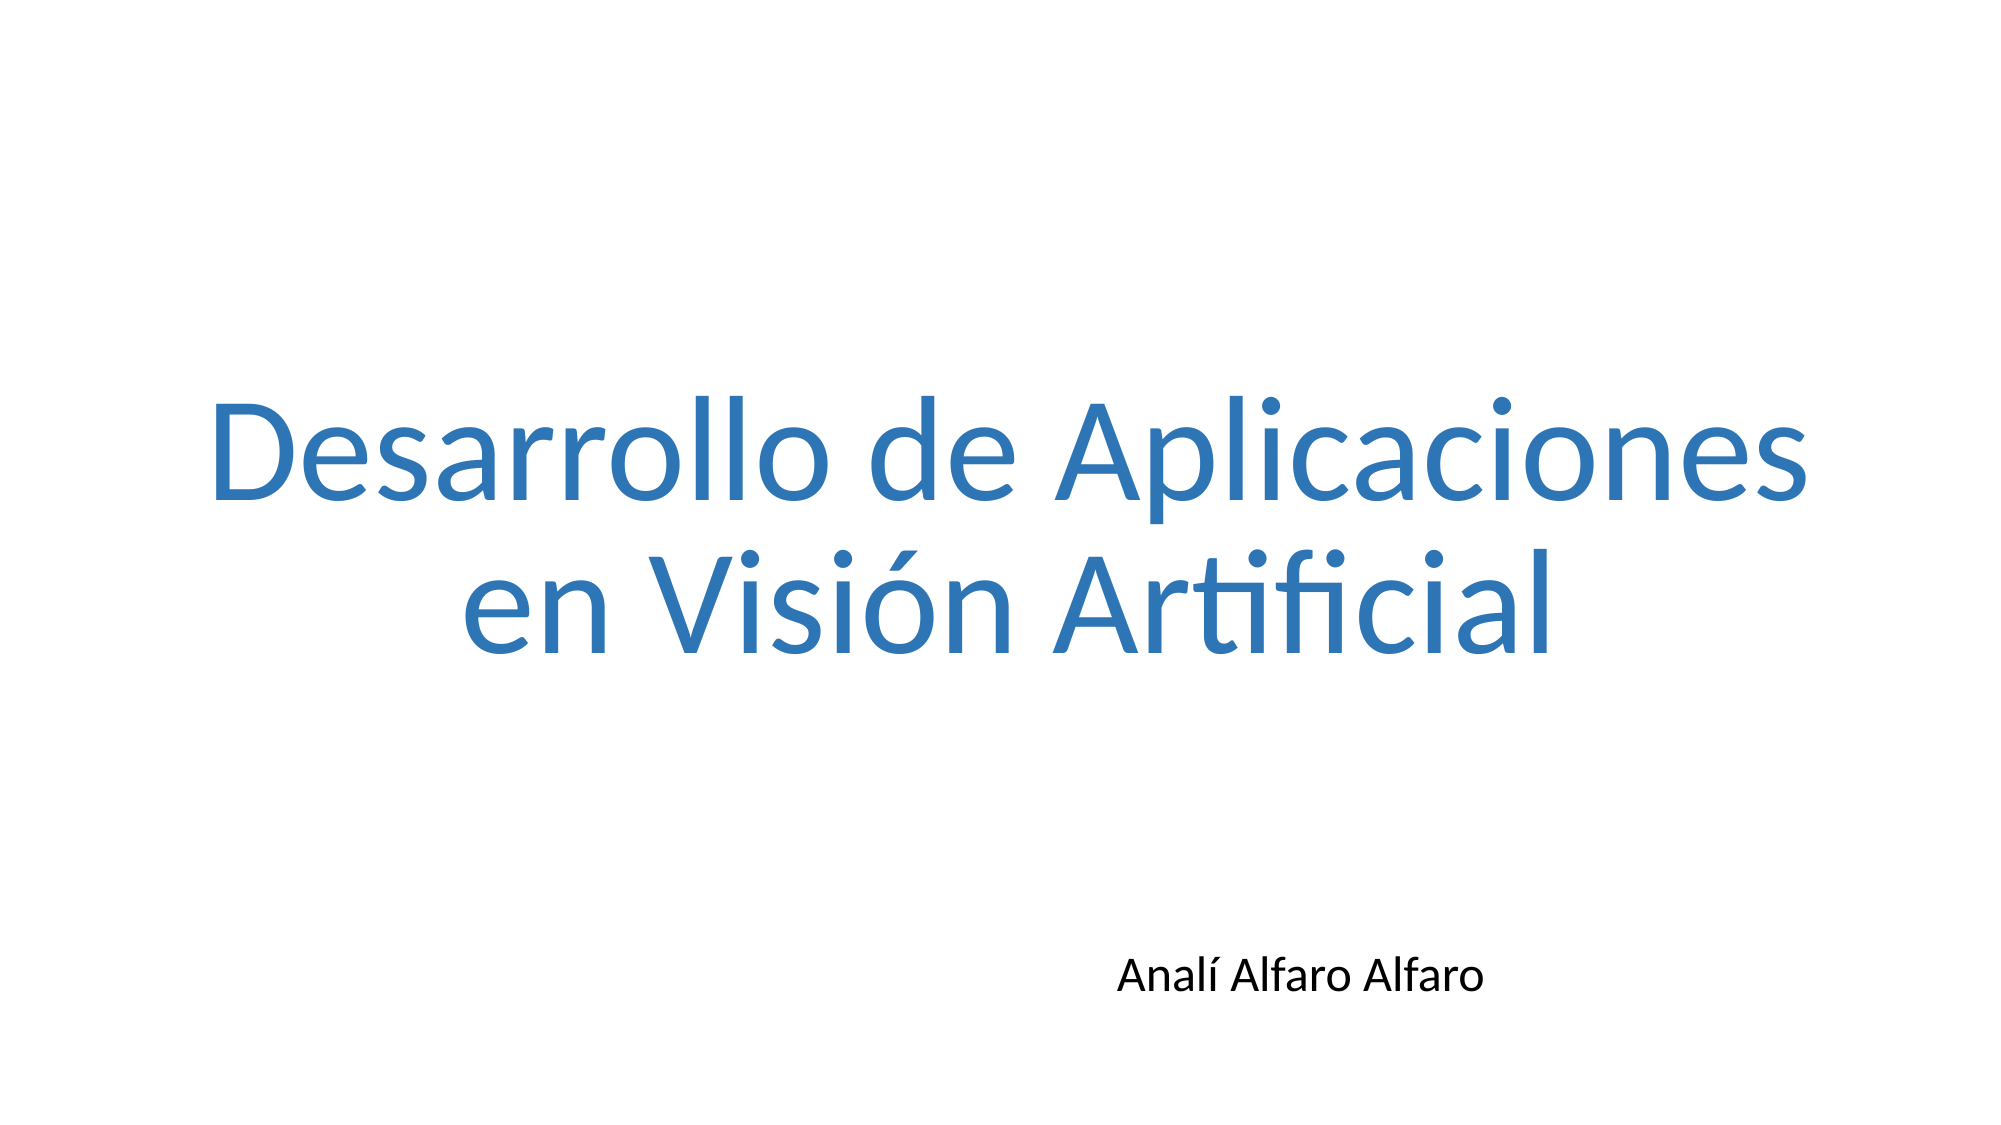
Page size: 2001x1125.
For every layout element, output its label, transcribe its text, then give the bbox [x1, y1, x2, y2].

title Desarrollo de Aplicaciones en Visión Artificial [167, 310, 1853, 704]
subtitle Analí Alfaro Alfaro [768, 928, 1834, 1103]
